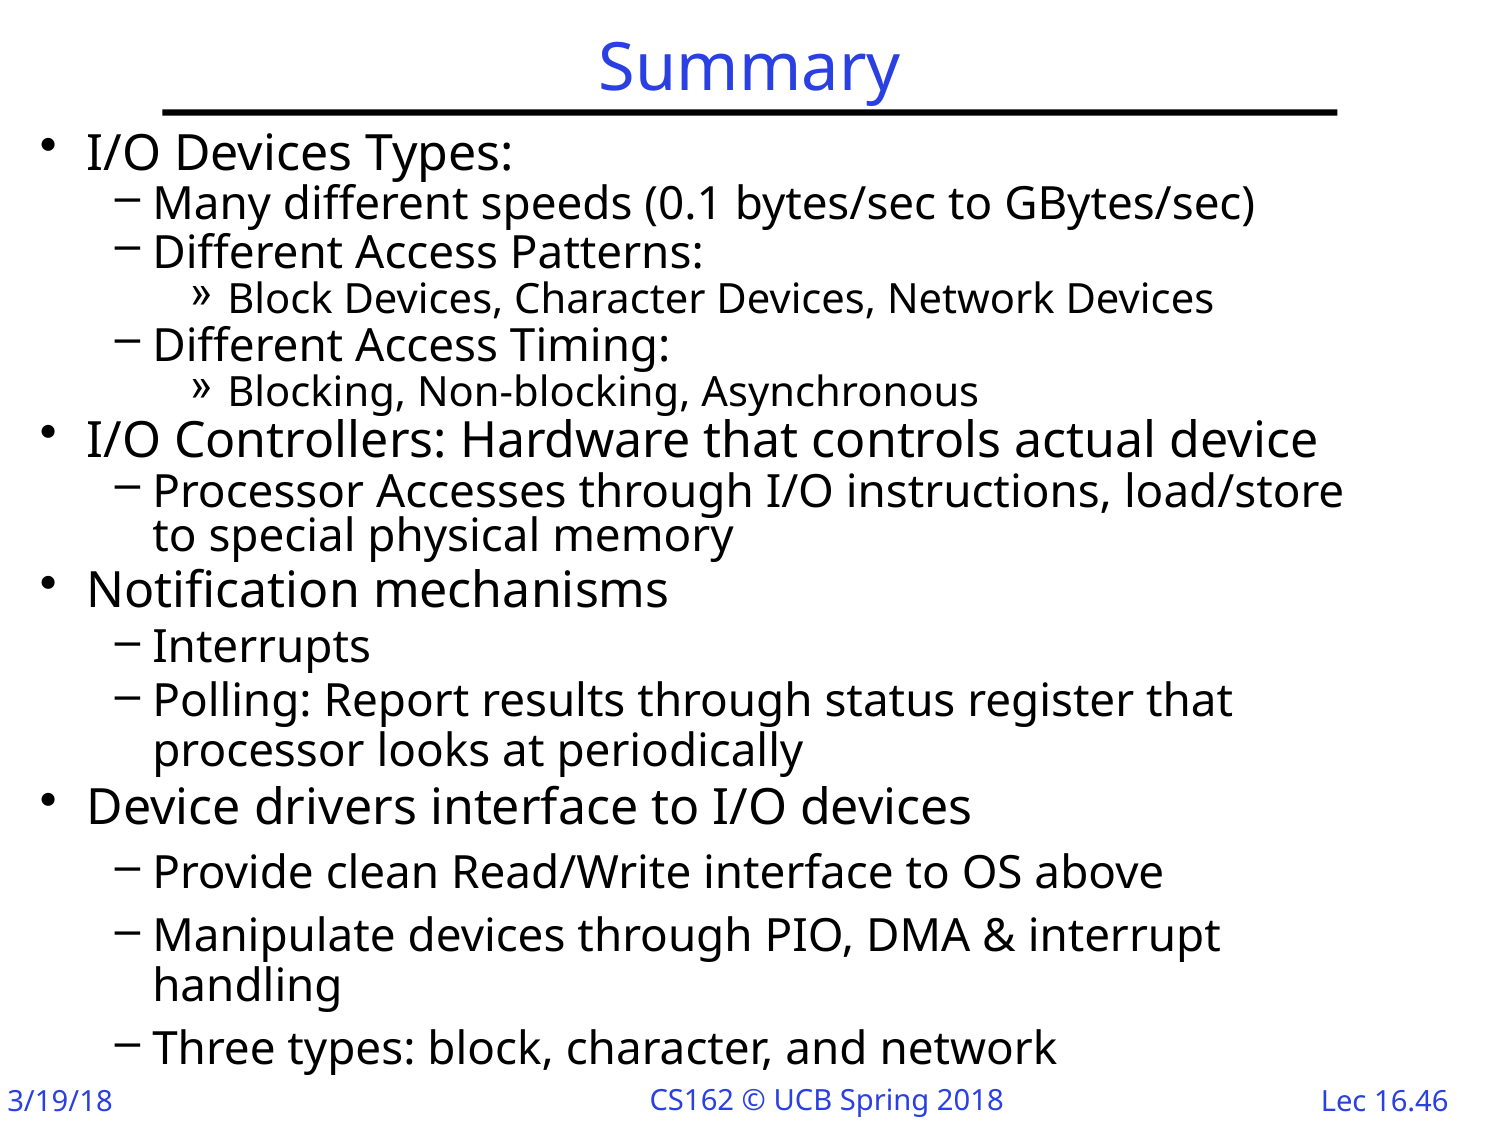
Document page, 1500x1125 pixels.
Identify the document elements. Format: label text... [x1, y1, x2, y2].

list I/O Devices Types: Many different speeds (0.1 bytes/sec to GBytes/sec) Different Access Patterns: Block Devices, Character Devices, Network Devices Different Access Timing: Blocking, Non-blocking, Asynchronous I/O Controllers: Hardware that controls actual device Processor Accesses through I/O instructions, load/store to special physical memory Notification mechanisms Interrupts Polling: Report results through status register that processor looks at periodically Device drivers interface to I/O devices Provide clean Read/Write interface to OS above Manipulate devices through PIO, DMA & interrupt handling Three types: block, character, and network [24, 125, 1407, 1083]
title Summary [162, 24, 1338, 113]
